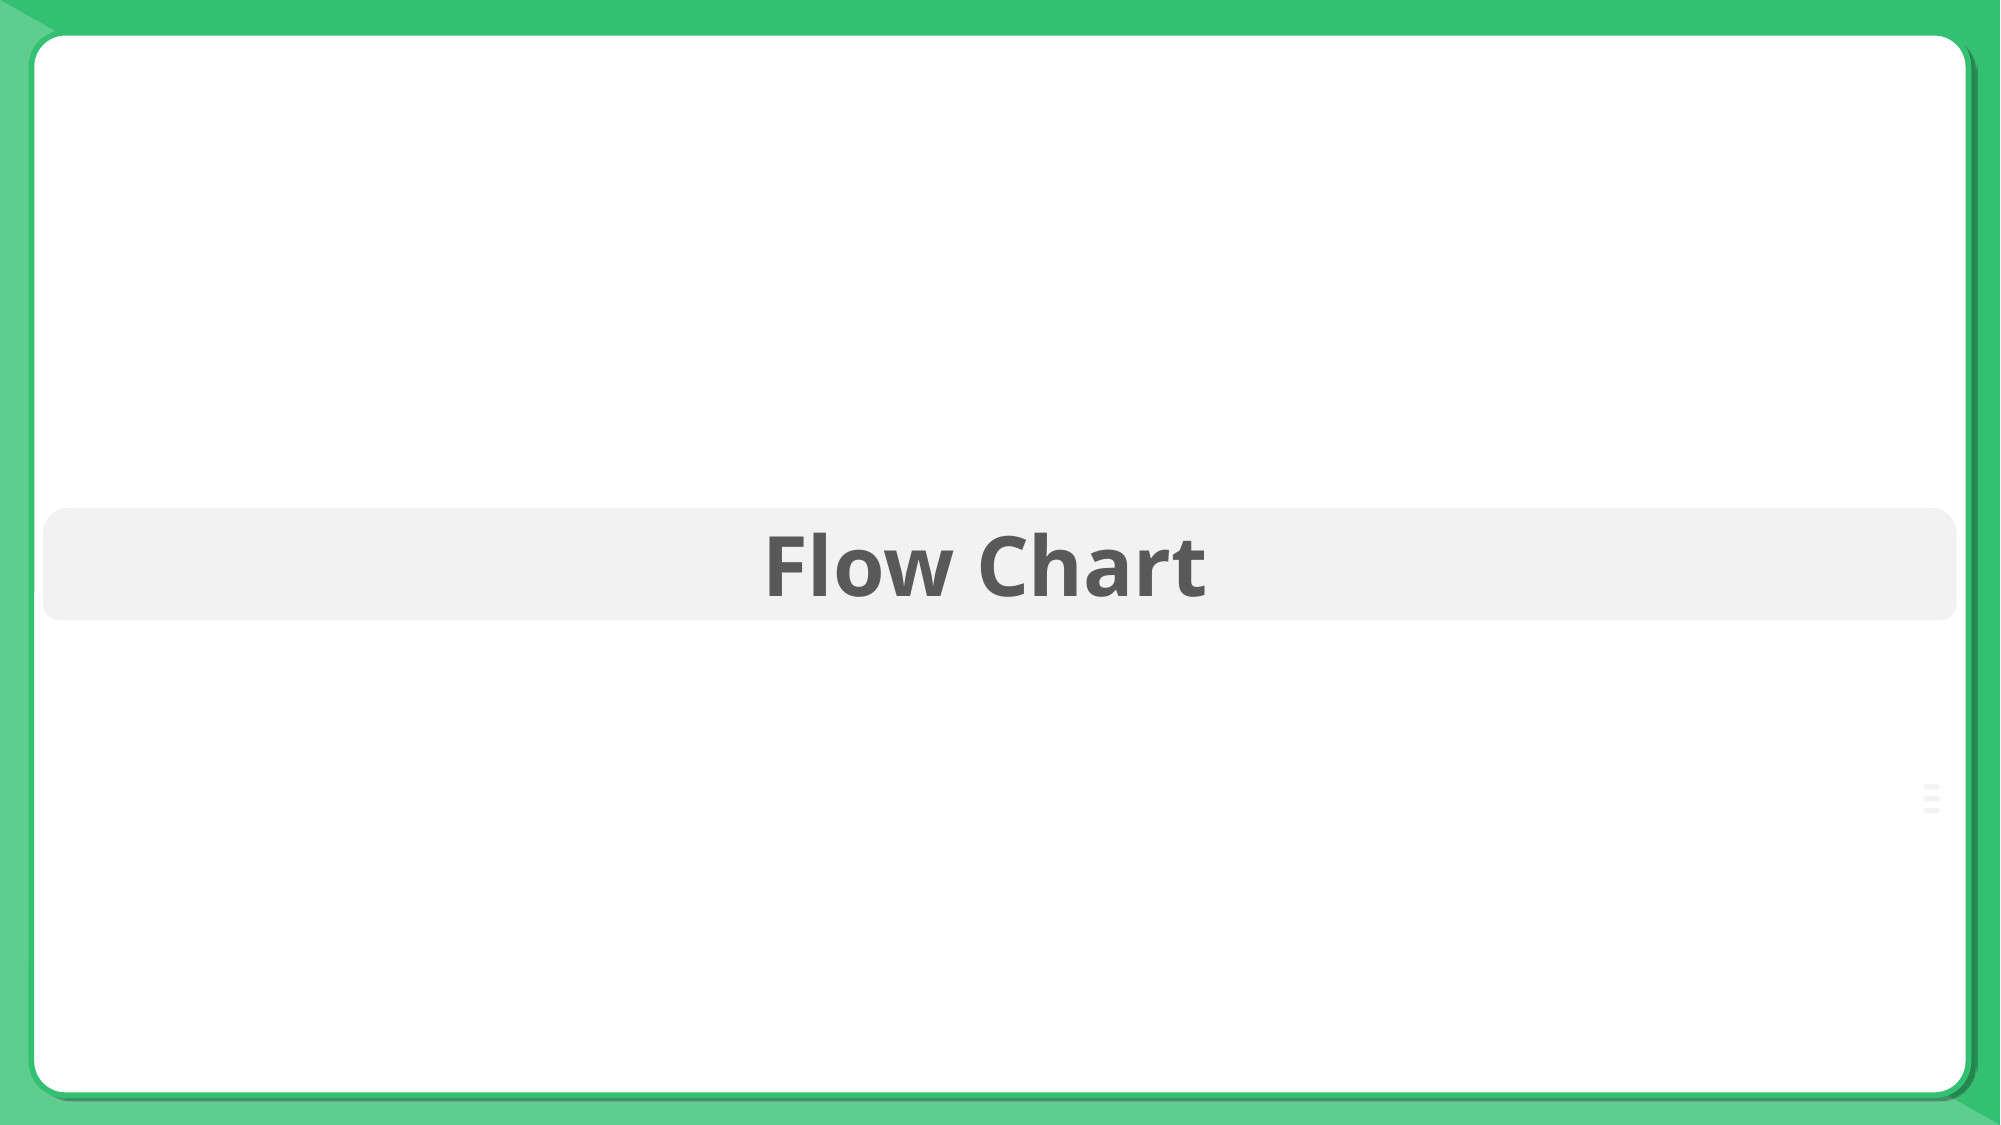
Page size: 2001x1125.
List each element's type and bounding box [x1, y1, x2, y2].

text_box [0, 0, 2000, 1125]
